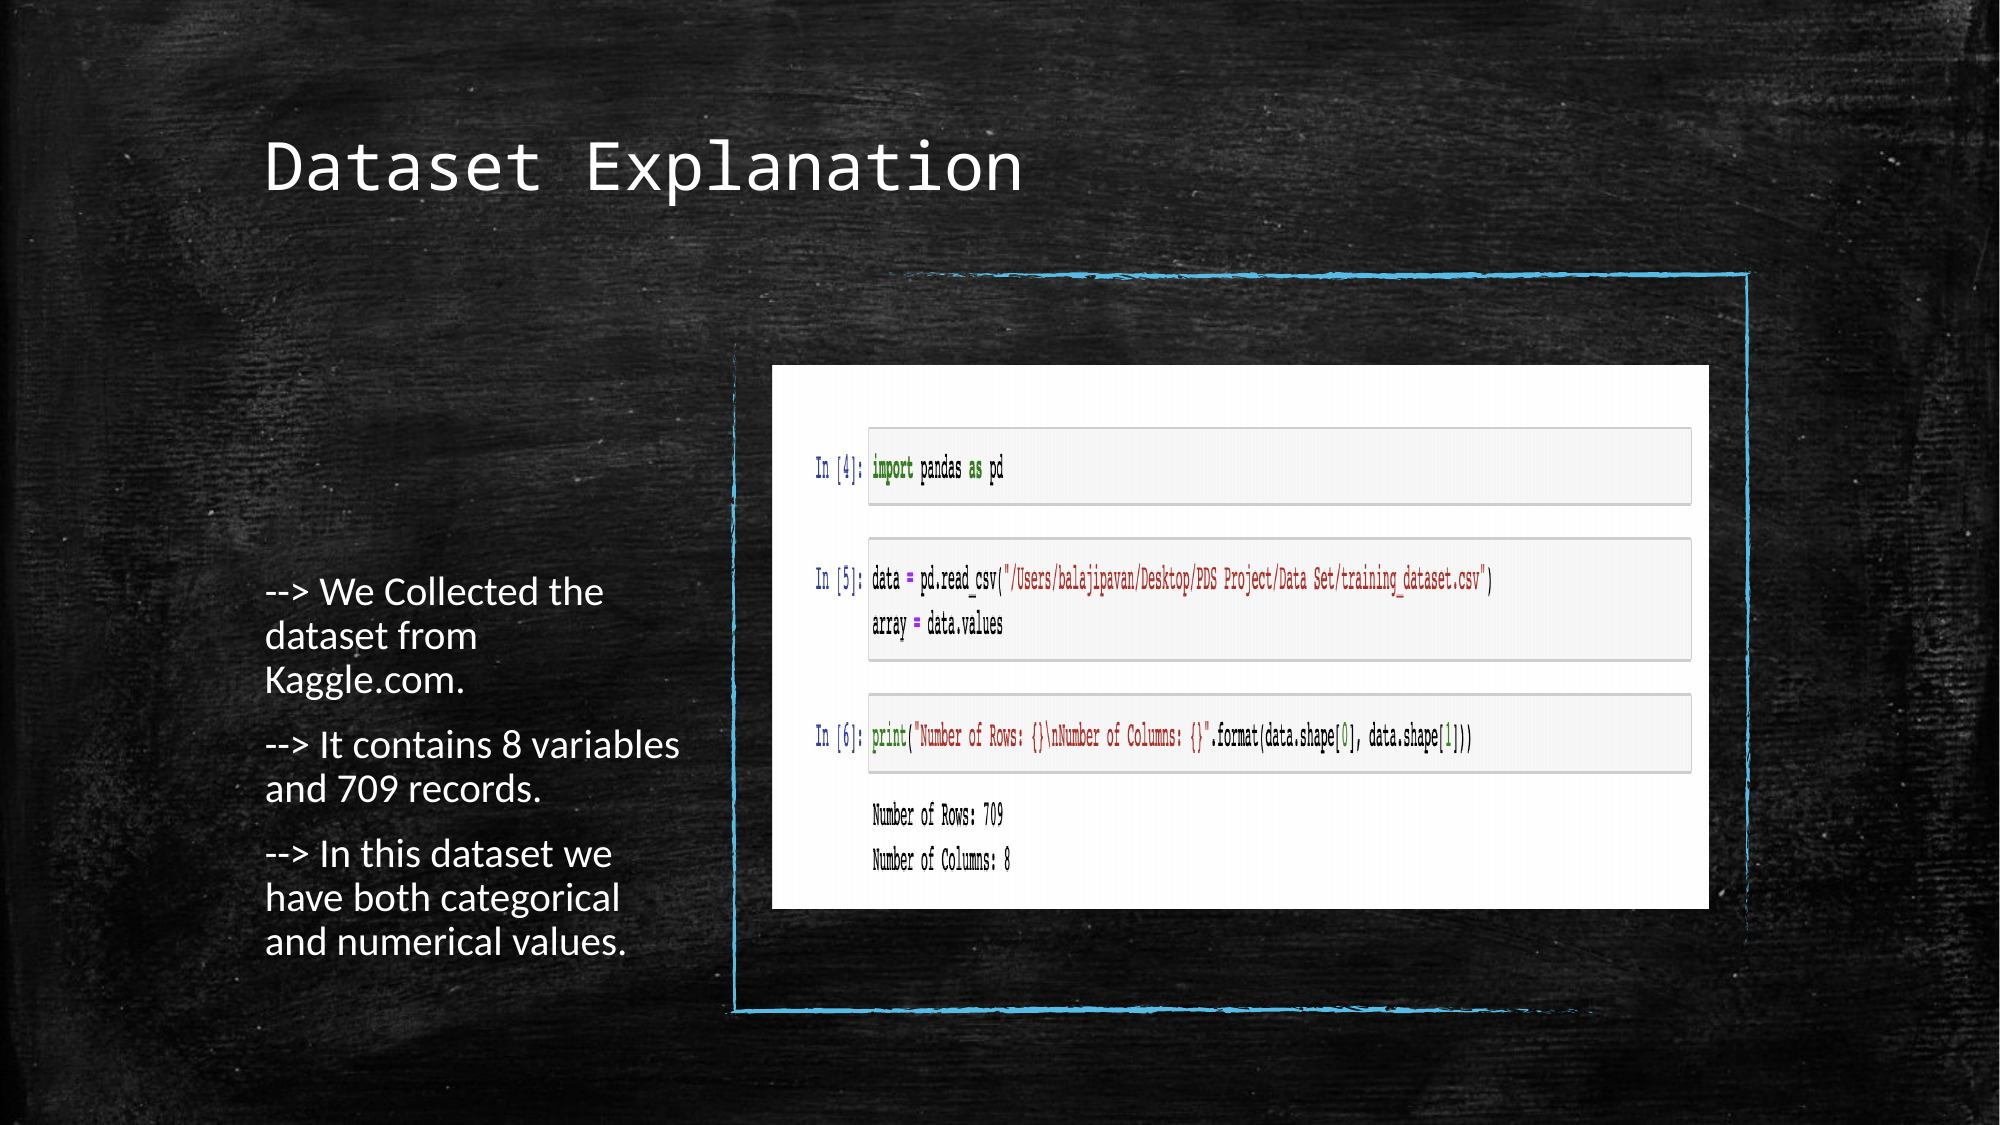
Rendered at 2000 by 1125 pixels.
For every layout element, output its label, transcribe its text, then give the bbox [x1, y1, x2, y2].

list --> We Collected the dataset from Kaggle.com. --> It contains 8 variables and 709 records. --> In this dataset we have both categorical and numerical values. [249, 562, 700, 1013]
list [772, 365, 1709, 909]
title Dataset Explanation [249, 45, 1750, 213]
